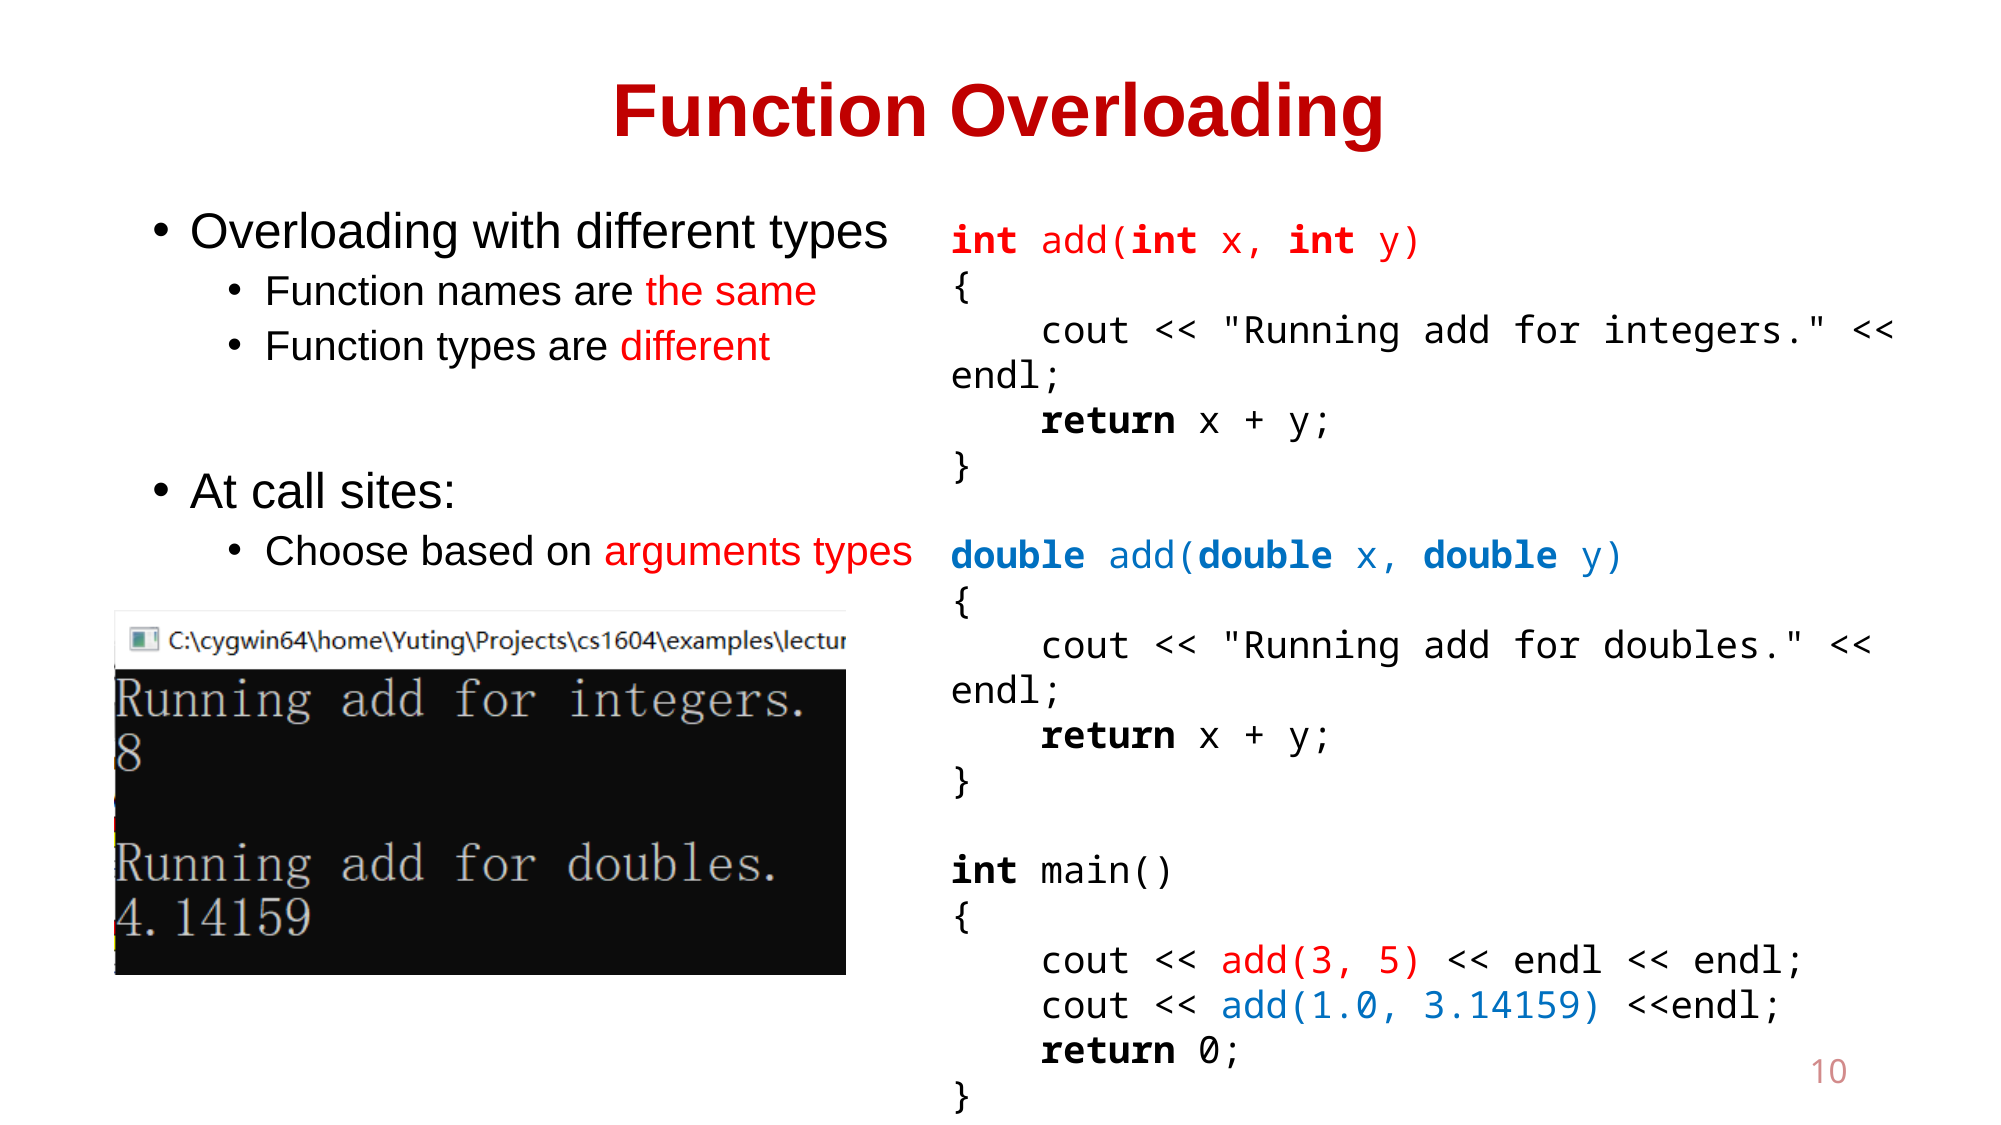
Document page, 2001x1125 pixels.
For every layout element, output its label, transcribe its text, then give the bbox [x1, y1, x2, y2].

list Overloading with different types Function names are the same Function types are different At call sites: Choose based on arguments types [137, 197, 1863, 1025]
title Function Overloading [137, 59, 1863, 166]
text_box int add(int x, int y) { cout << "Running add for integers." << endl; return x + y; } double add(double x, double y) { cout << "Running add for doubles." << endl; return x + y; } int main() { cout << add(3, 5) << endl << endl; cout << add(1.0, 3.14159) <<endl; return 0; } [935, 208, 1936, 1124]
picture [114, 610, 846, 975]
